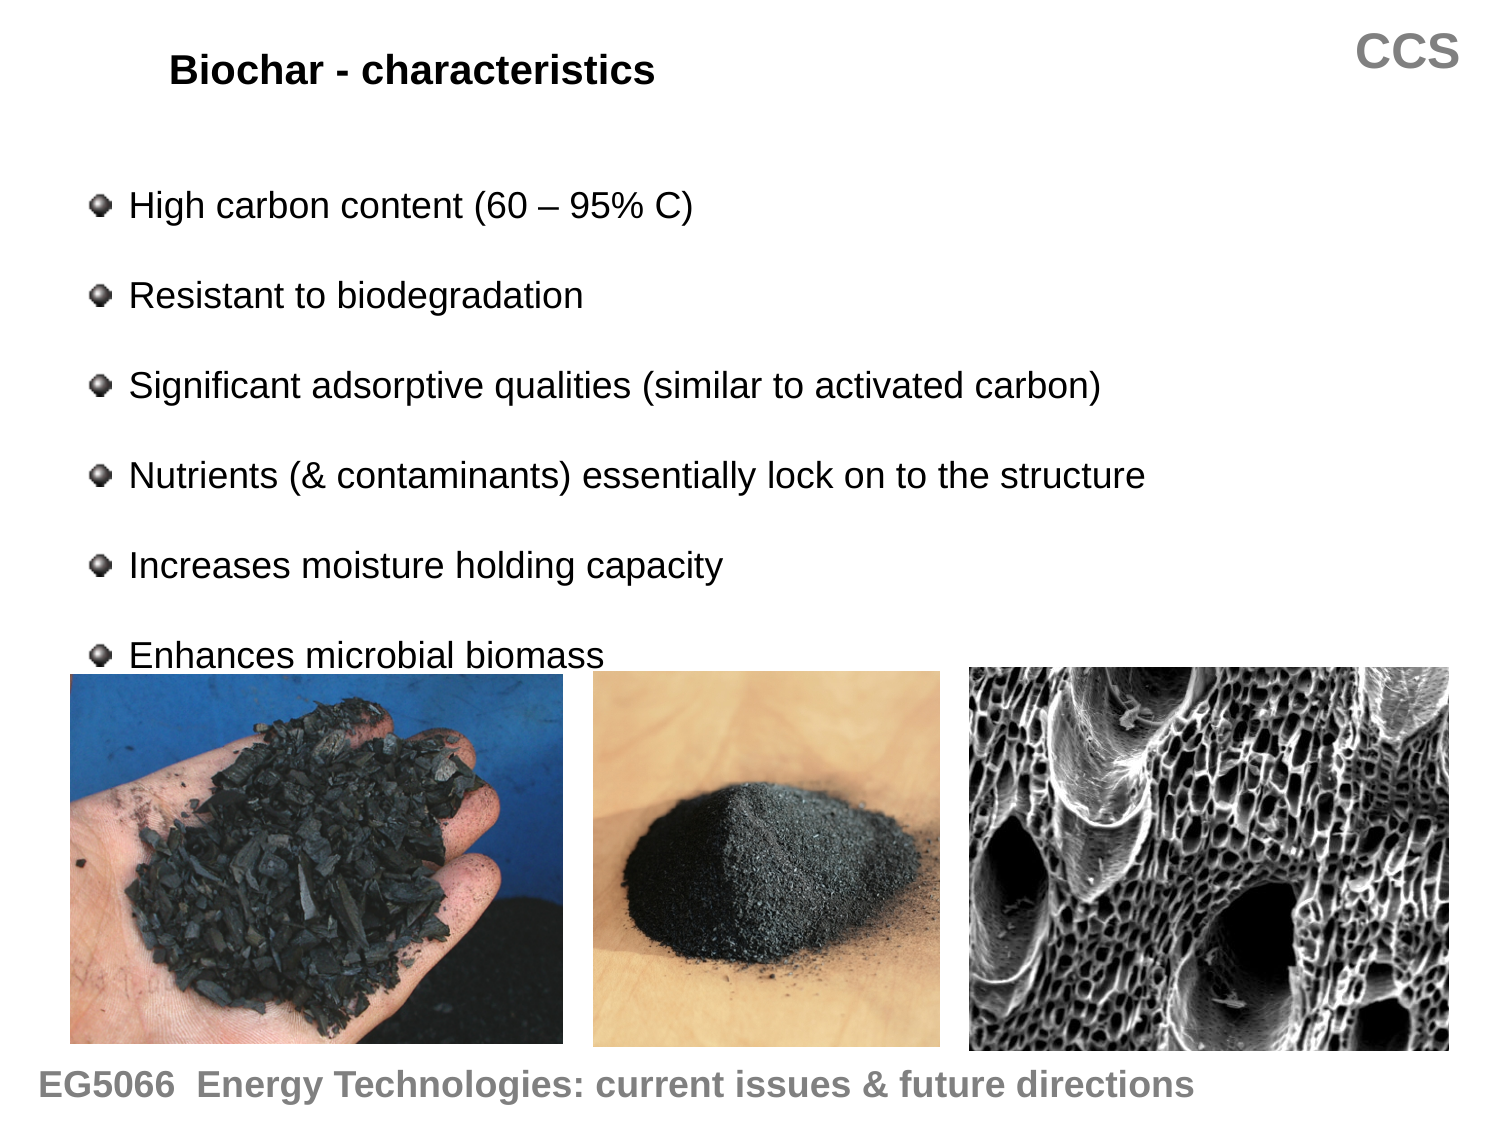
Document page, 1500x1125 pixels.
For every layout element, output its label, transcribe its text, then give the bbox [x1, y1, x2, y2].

picture [85, 190, 112, 217]
picture [85, 550, 112, 577]
picture [85, 460, 112, 487]
picture [85, 640, 112, 667]
text_box Biochar - characteristics [154, 35, 672, 100]
text_box EG5066 Energy Technologies: current issues & future directions [23, 1052, 1313, 1113]
picture [85, 370, 112, 397]
text_box High carbon content (60 – 95% C) Resistant to biodegradation Significant adsorptive qualities (similar to activated carbon) Nutrients (& contaminants) essentially lock on to the structure Increases moisture holding capacity Enhances microbial biomass [70, 128, 1208, 666]
picture [85, 280, 112, 307]
text_box CCS [1340, 11, 1476, 87]
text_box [70, 667, 1449, 1051]
